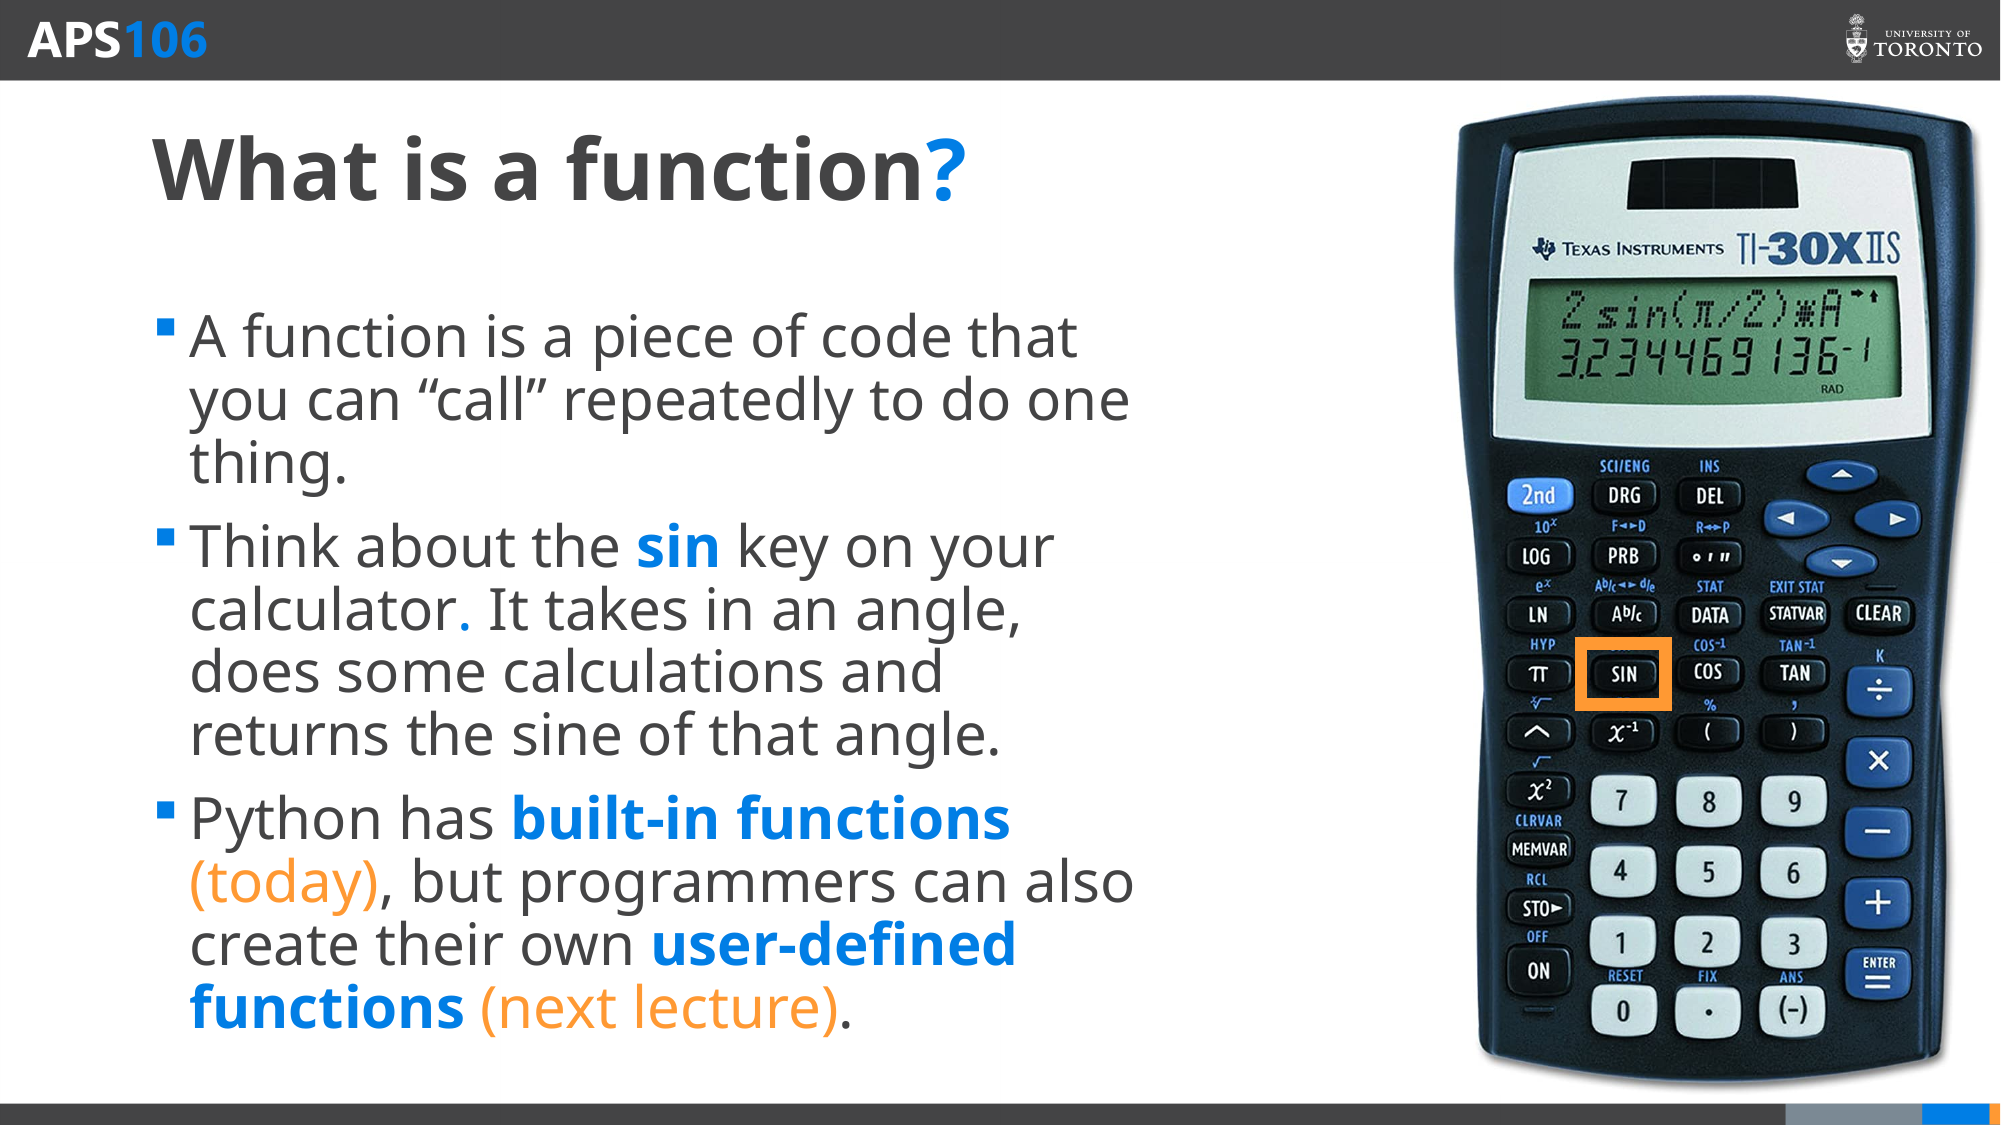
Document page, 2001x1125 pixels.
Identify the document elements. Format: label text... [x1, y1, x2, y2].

list A function is a piece of code that you can “call” repeatedly to do one thing. Think about the sin key on your calculator. It takes in an angle, does some calculations and returns the sine of that angle. Python has built-in functions (today), but programmers can also create their own user-defined functions (next lecture). [137, 299, 1175, 1093]
picture [0, 0, 2001, 1125]
title What is a function? [137, 119, 1451, 227]
